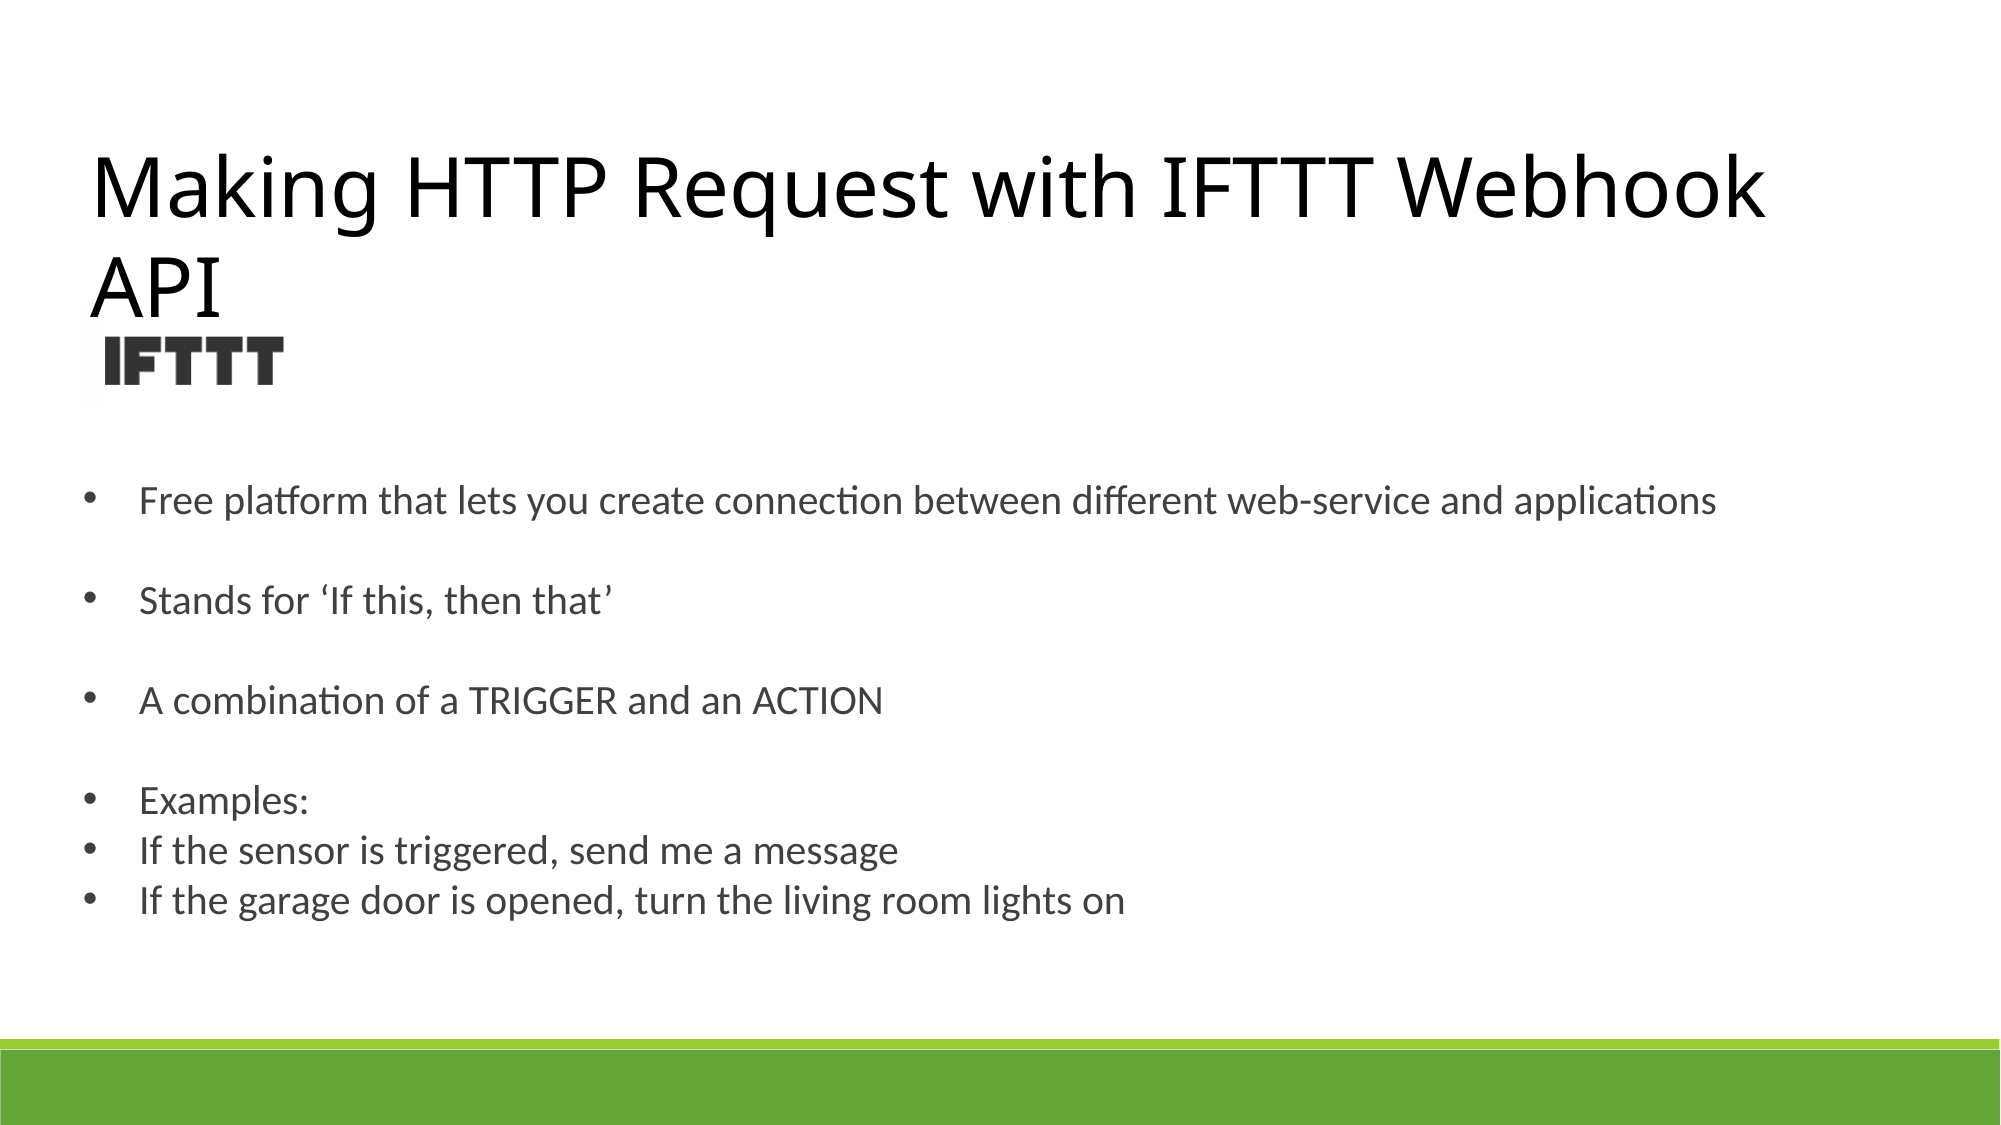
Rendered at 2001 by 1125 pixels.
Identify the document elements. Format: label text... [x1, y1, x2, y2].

picture [82, 300, 315, 408]
text_box Free platform that lets you create connection between different web-service and applications Stands for ‘If this, then that’ A combination of a TRIGGER and an ACTION Examples: If the sensor is triggered, send me a message If the garage door is opened, turn the living room lights on [82, 465, 1733, 945]
text_box Making HTTP Request with IFTTT Webhook API [76, 127, 1924, 342]
